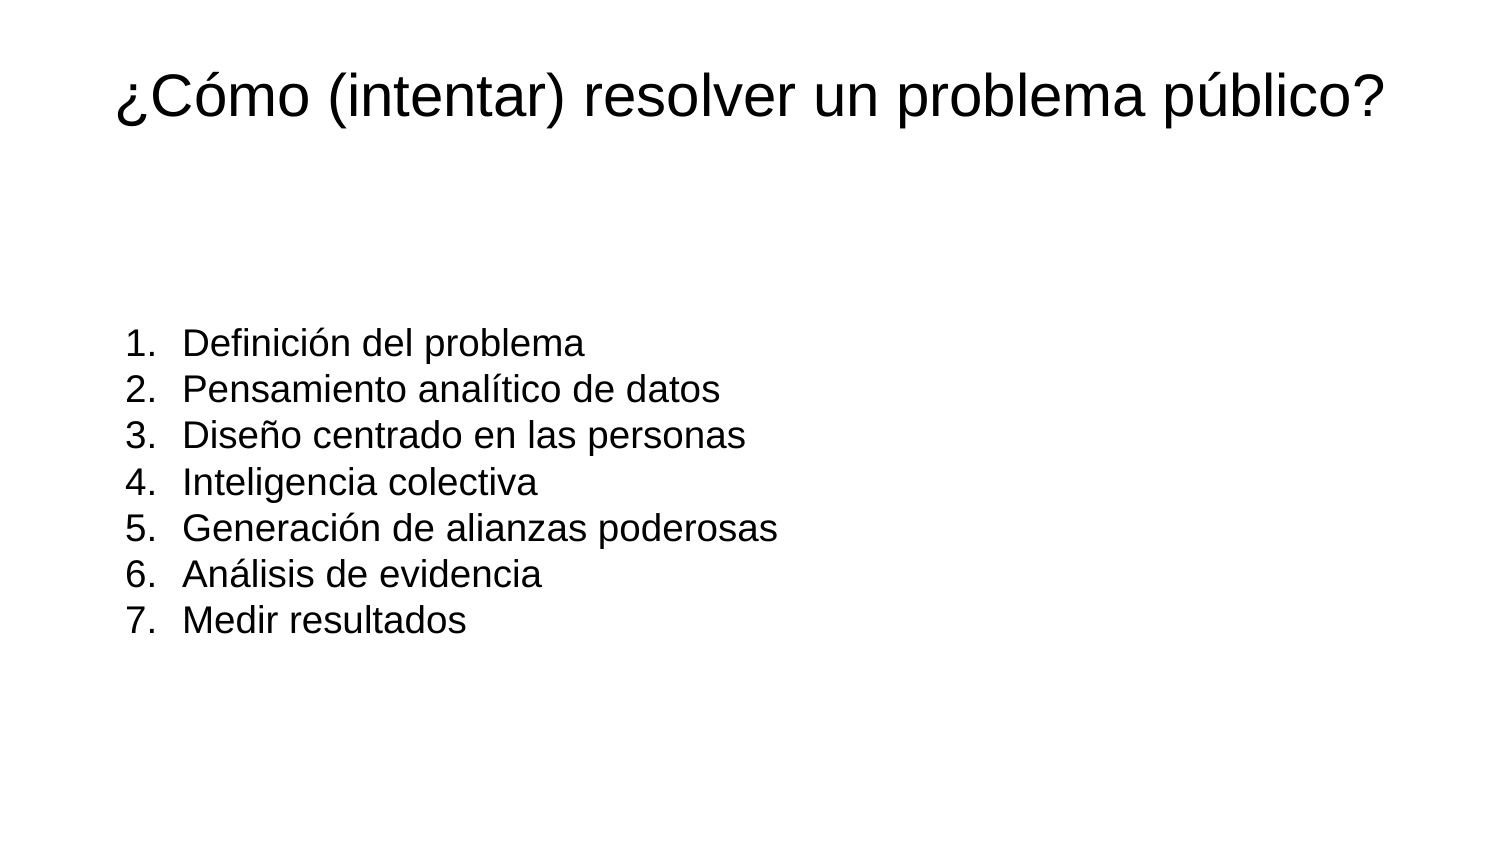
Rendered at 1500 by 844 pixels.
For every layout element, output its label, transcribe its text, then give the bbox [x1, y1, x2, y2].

list Definición del problema Pensamiento analítico de datos Diseño centrado en las personas Inteligencia colectiva Generación de alianzas poderosas Análisis de evidencia Medir resultados [103, 193, 1397, 766]
title ¿Cómo (intentar) resolver un problema público? [103, 21, 1397, 163]
